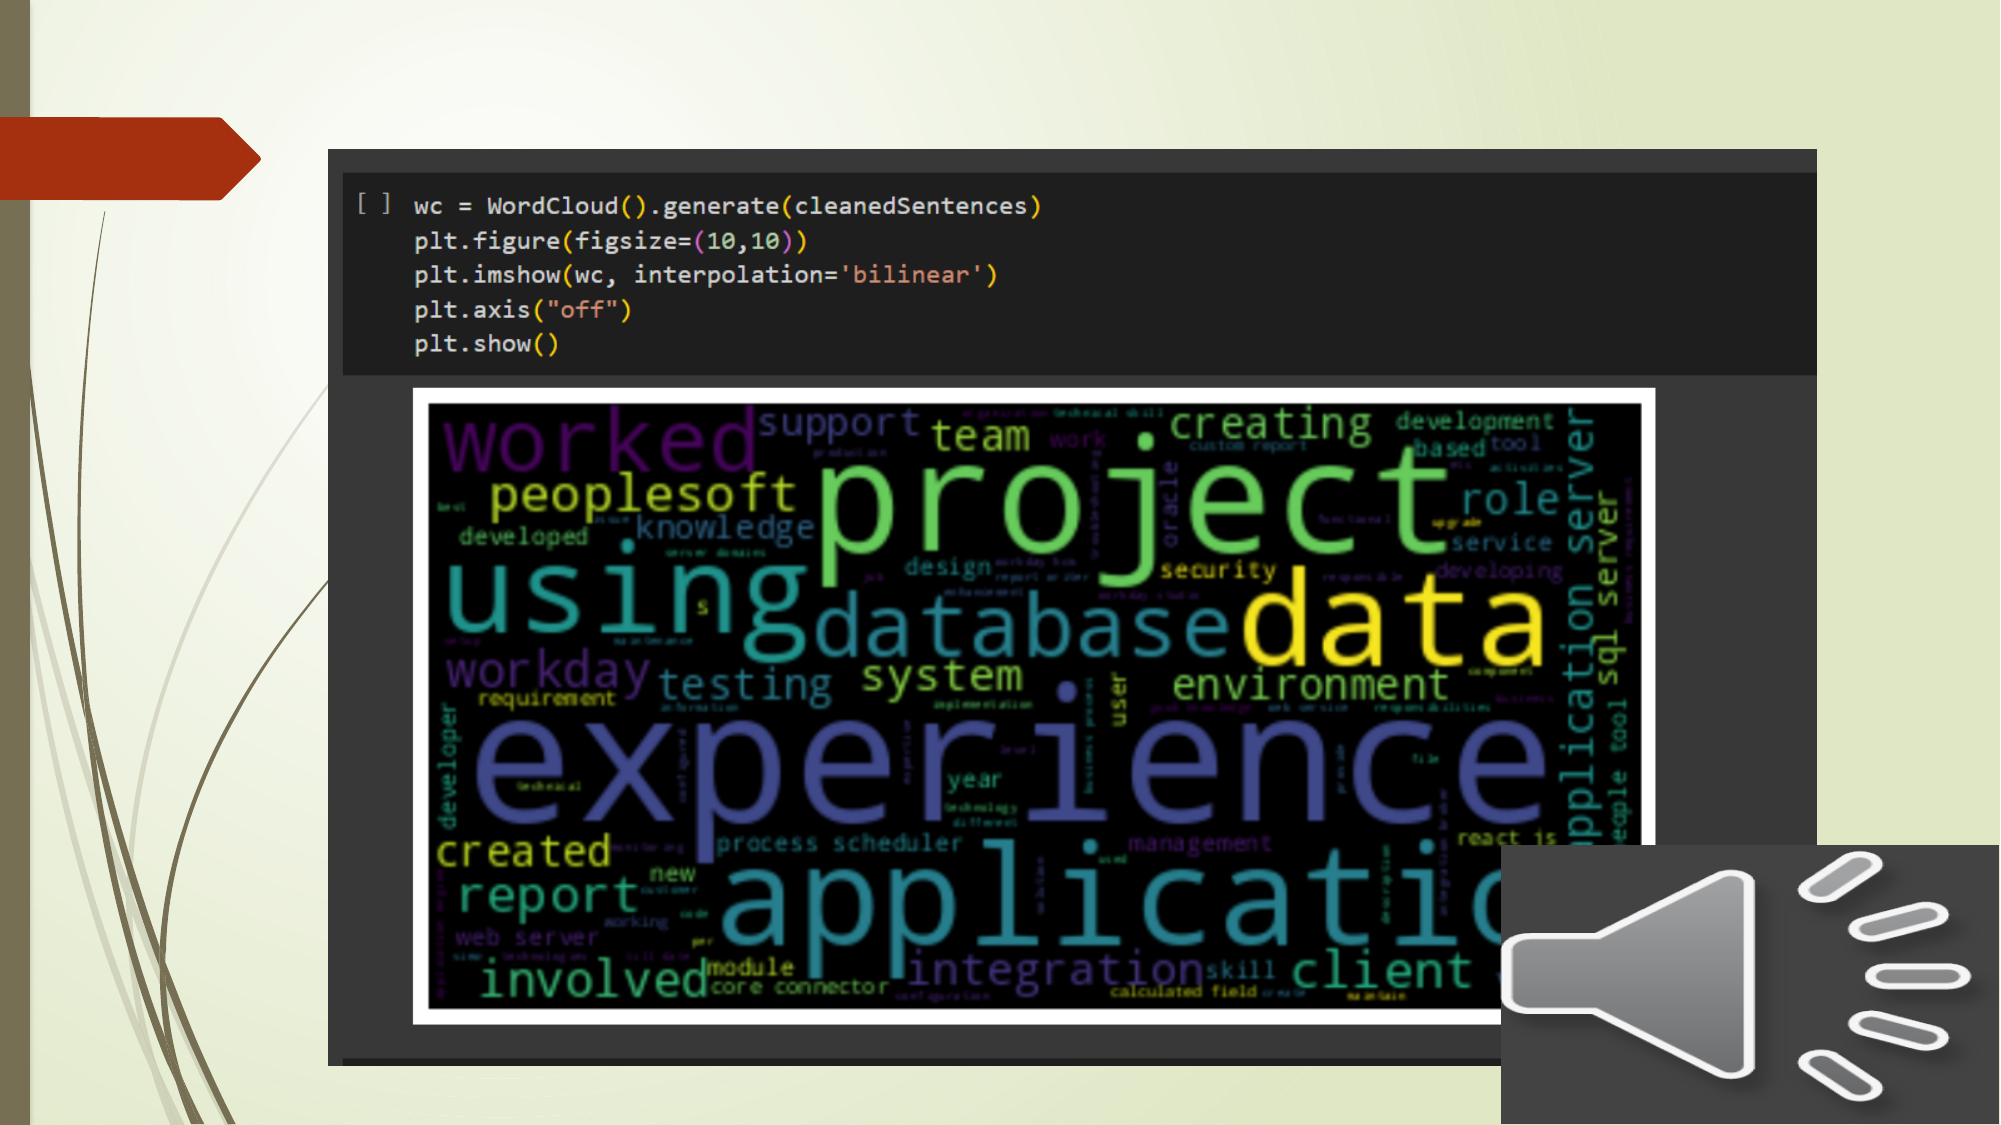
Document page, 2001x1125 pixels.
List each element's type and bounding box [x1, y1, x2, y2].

picture [328, 148, 2000, 1125]
